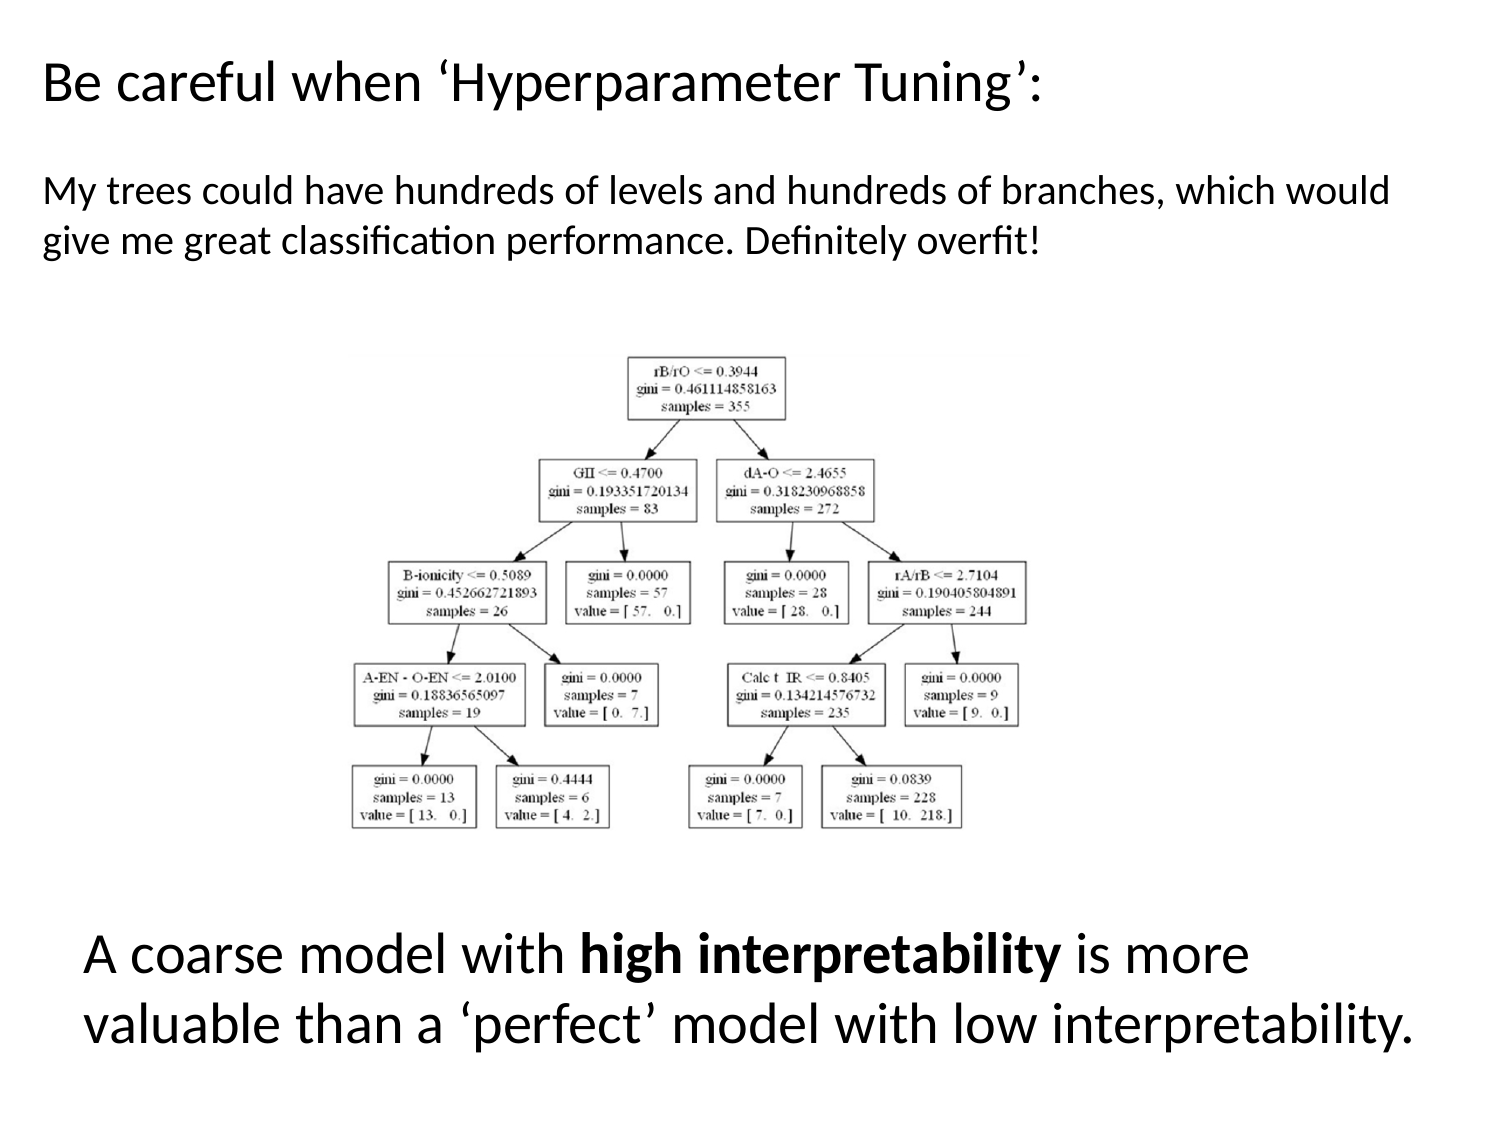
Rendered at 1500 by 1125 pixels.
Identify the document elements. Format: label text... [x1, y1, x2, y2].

picture [302, 352, 1075, 850]
text_box Be careful when ‘Hyperparameter Tuning’: My trees could have hundreds of levels and hundreds of branches, which would give me great classification performance. Definitely overfit! [27, 35, 1435, 271]
text_box A coarse model with high interpretability is more valuable than a ‘perfect’ model with low interpretability. [69, 907, 1435, 1063]
